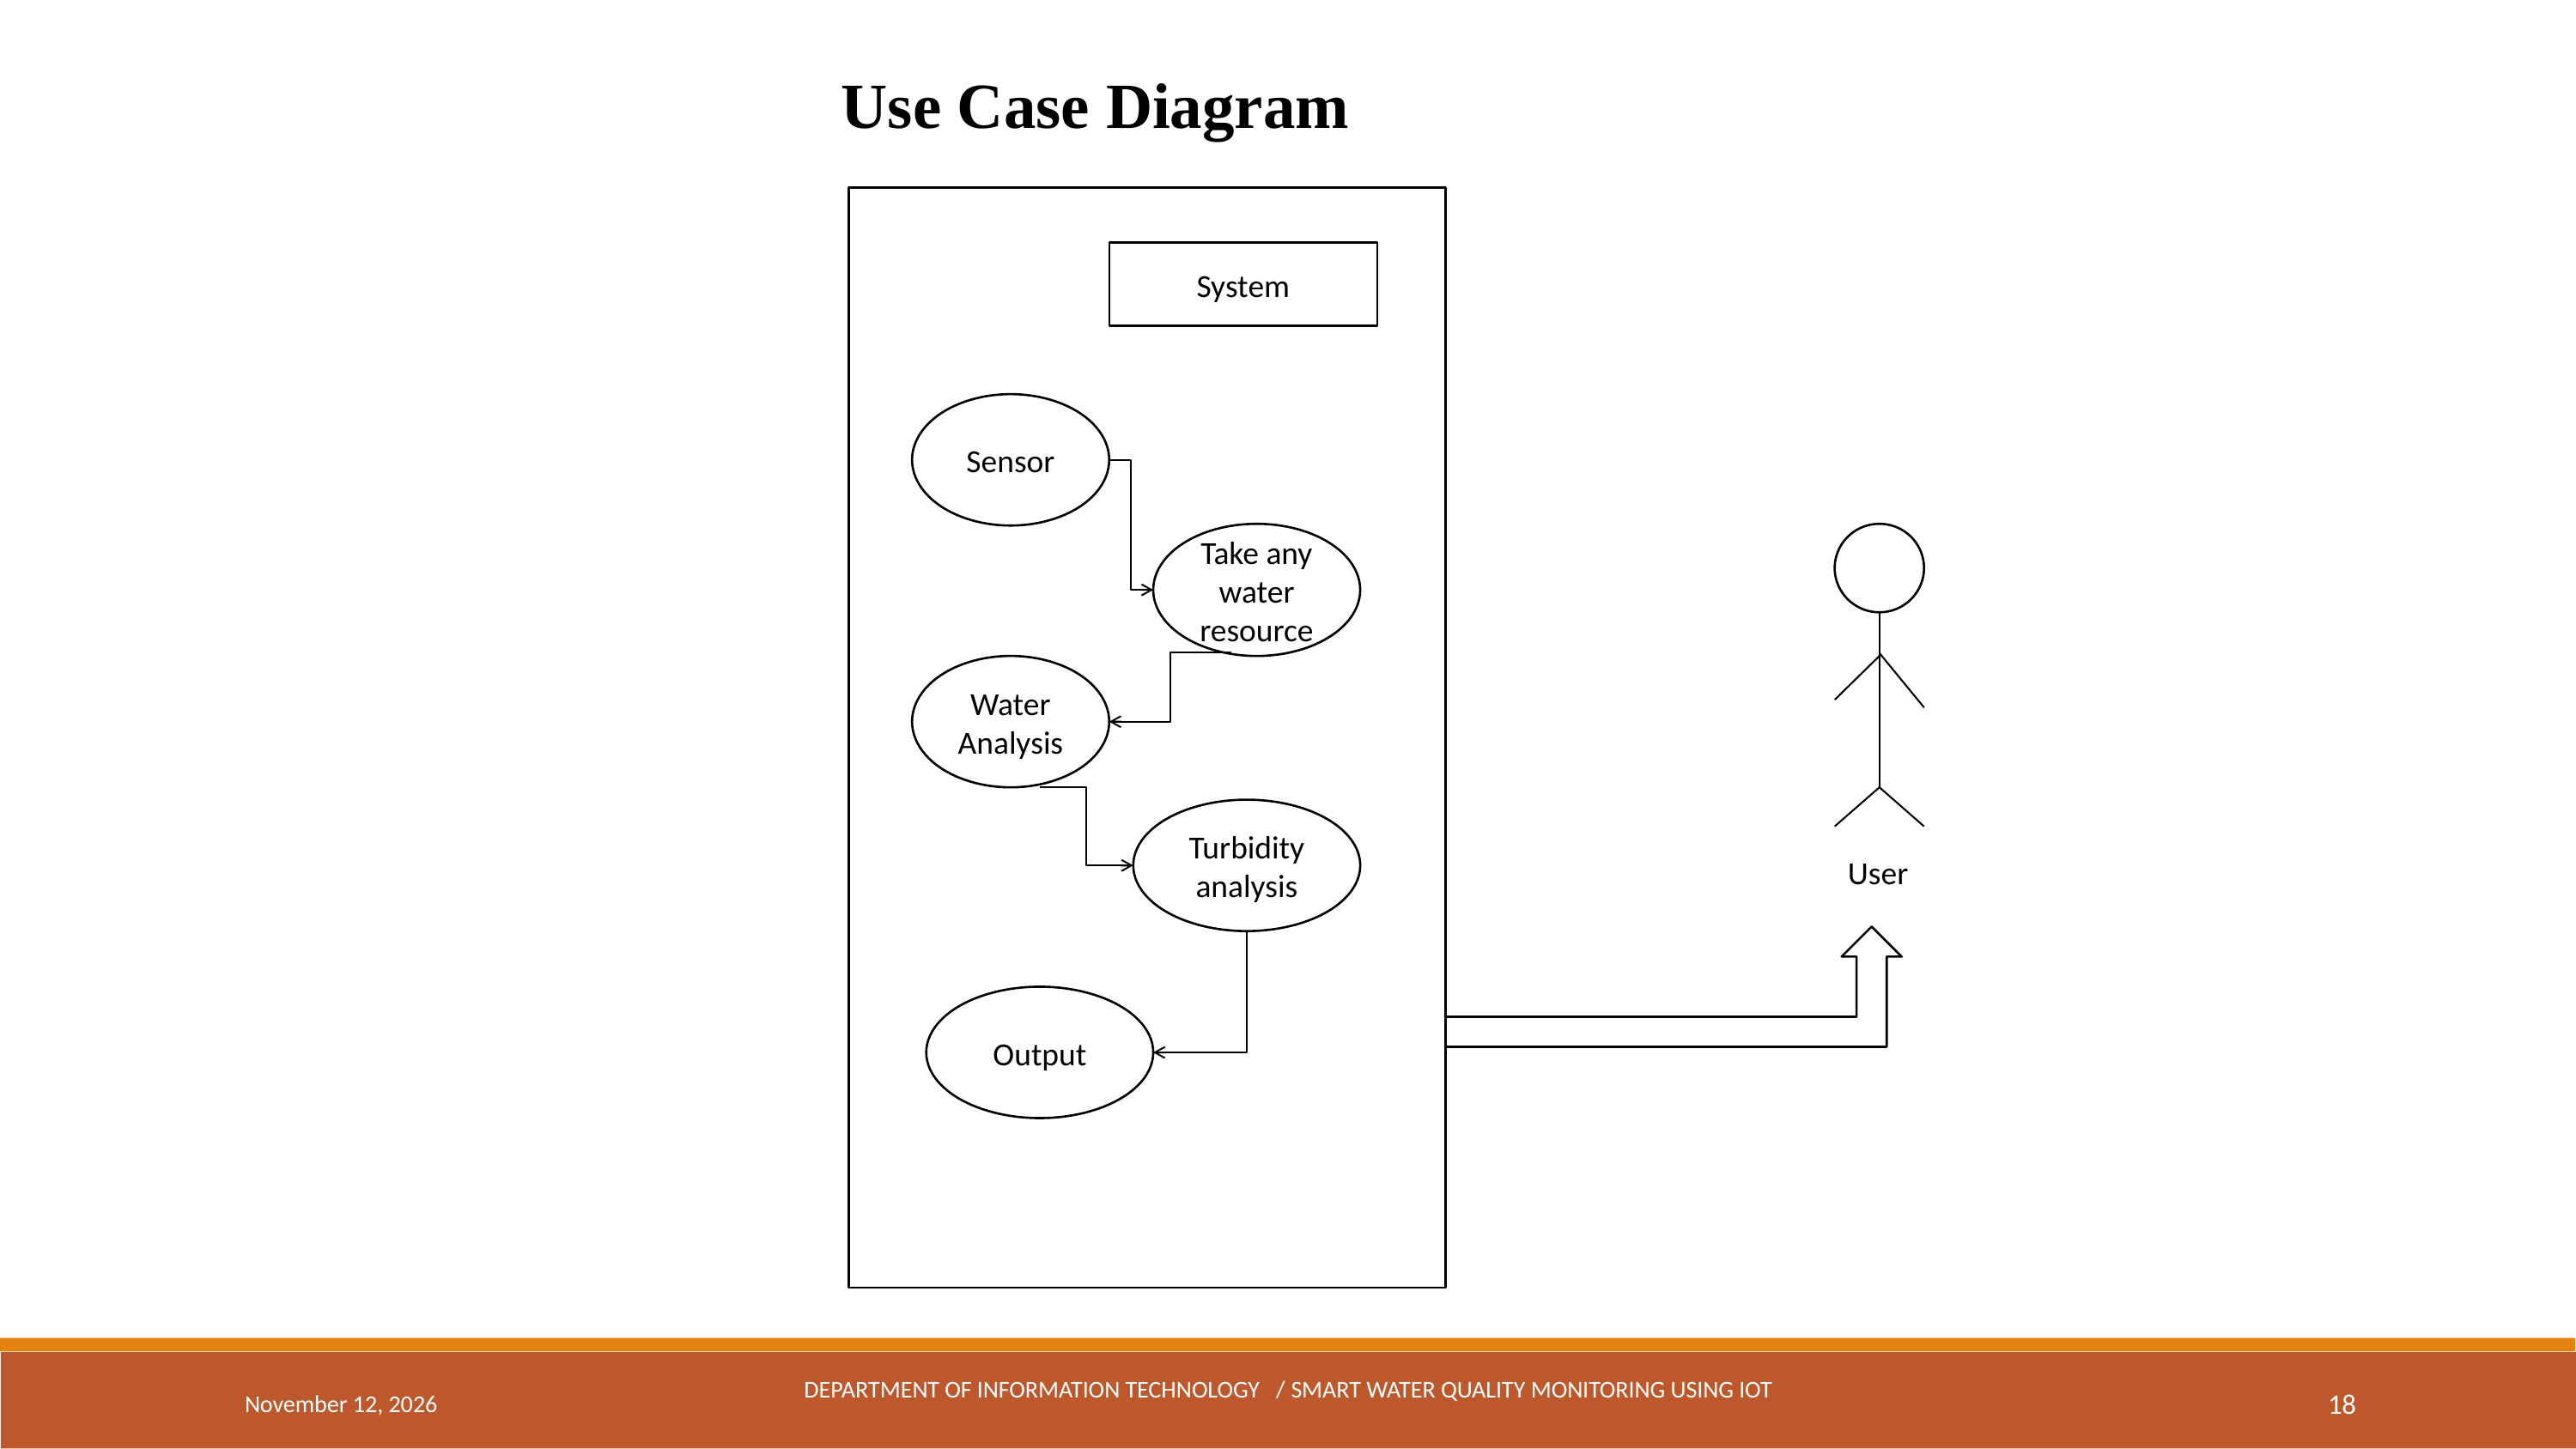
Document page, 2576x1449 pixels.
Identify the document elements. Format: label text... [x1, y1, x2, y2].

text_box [1109, 652, 1232, 723]
text_box System [1109, 241, 1378, 327]
text_box Water Analysis [910, 654, 1110, 789]
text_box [1886, 786, 1925, 828]
text_box Sensor [910, 392, 1110, 527]
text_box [1109, 459, 1154, 591]
text_box Take any water resource [1152, 522, 1362, 658]
text_box [848, 186, 1447, 1288]
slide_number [232, 1364, 755, 1442]
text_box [1834, 786, 1880, 828]
slide_number 18 [2092, 1364, 2369, 1442]
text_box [1879, 652, 1925, 708]
text_box Turbidity analysis [1133, 798, 1362, 932]
text_box [1833, 522, 1926, 614]
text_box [1834, 655, 1880, 700]
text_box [1139, 944, 1261, 1040]
footer DEPARTMENT OF INFORMATION TECHNOLOGY / Smart water quality monitoring USING IOT [779, 1364, 1798, 1442]
text_box User [1835, 846, 1922, 898]
text_box Output [925, 985, 1155, 1119]
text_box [1039, 786, 1134, 866]
text_box [1444, 925, 1903, 1048]
text_box Use Case Diagram [828, 57, 2117, 148]
